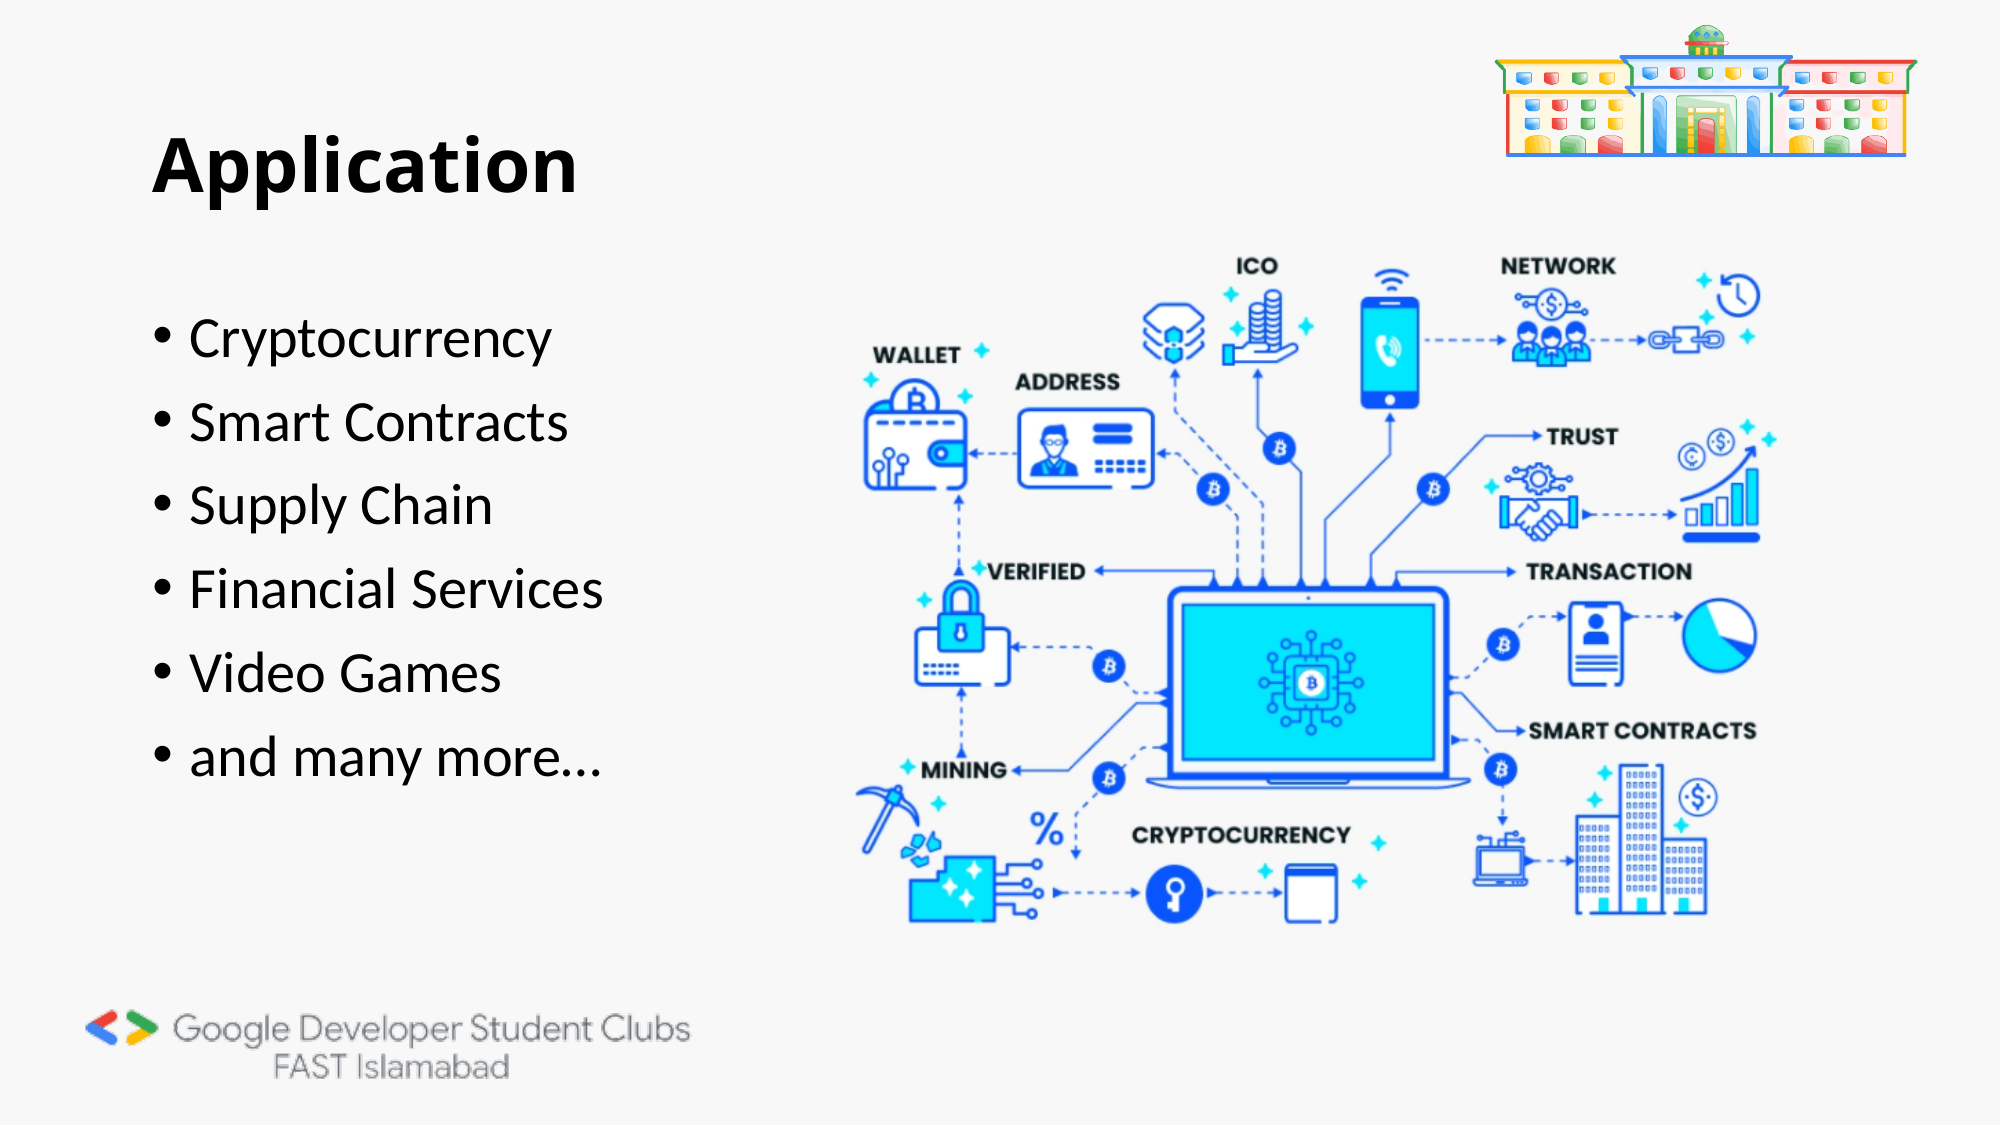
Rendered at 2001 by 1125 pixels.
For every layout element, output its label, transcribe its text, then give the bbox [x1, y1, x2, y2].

title Application [137, 59, 1863, 278]
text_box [761, 166, 1843, 982]
picture [0, 998, 829, 1102]
list Cryptocurrency Smart Contracts Supply Chain Financial Services Video Games and many more… [137, 299, 1863, 1014]
picture [1492, 16, 1925, 164]
